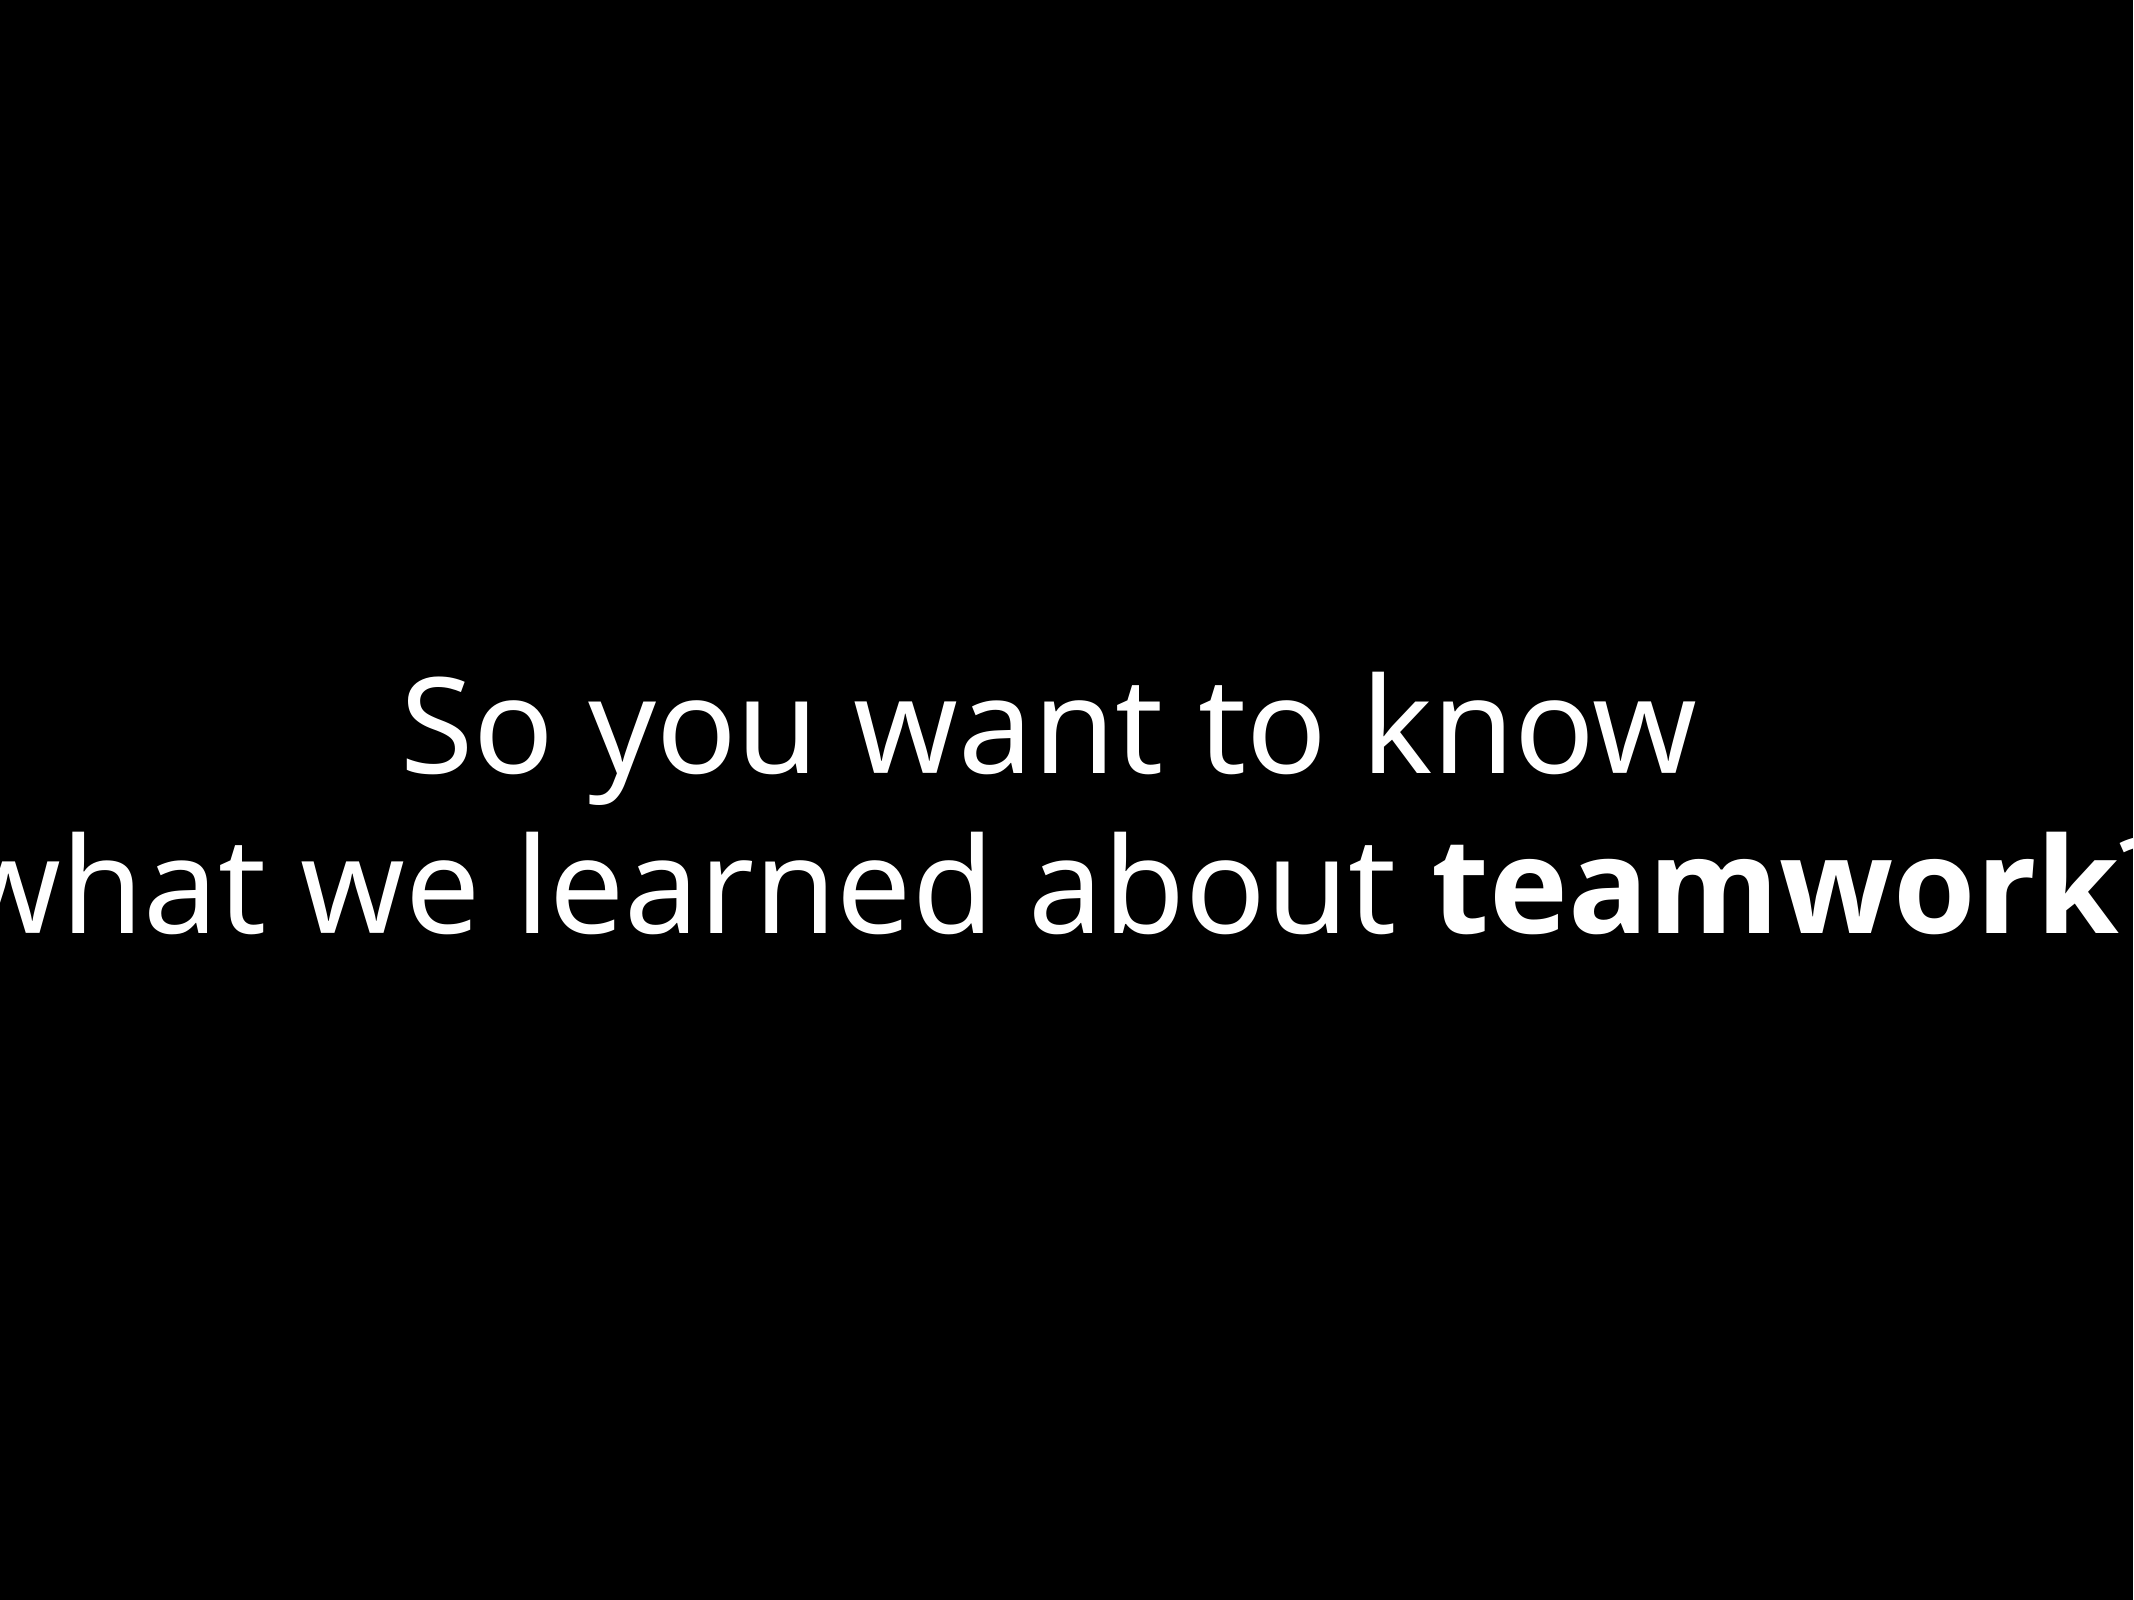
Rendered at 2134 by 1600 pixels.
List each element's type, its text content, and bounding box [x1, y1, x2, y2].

text_box So you want to know what we learned about teamwork? [0, 631, 2134, 969]
